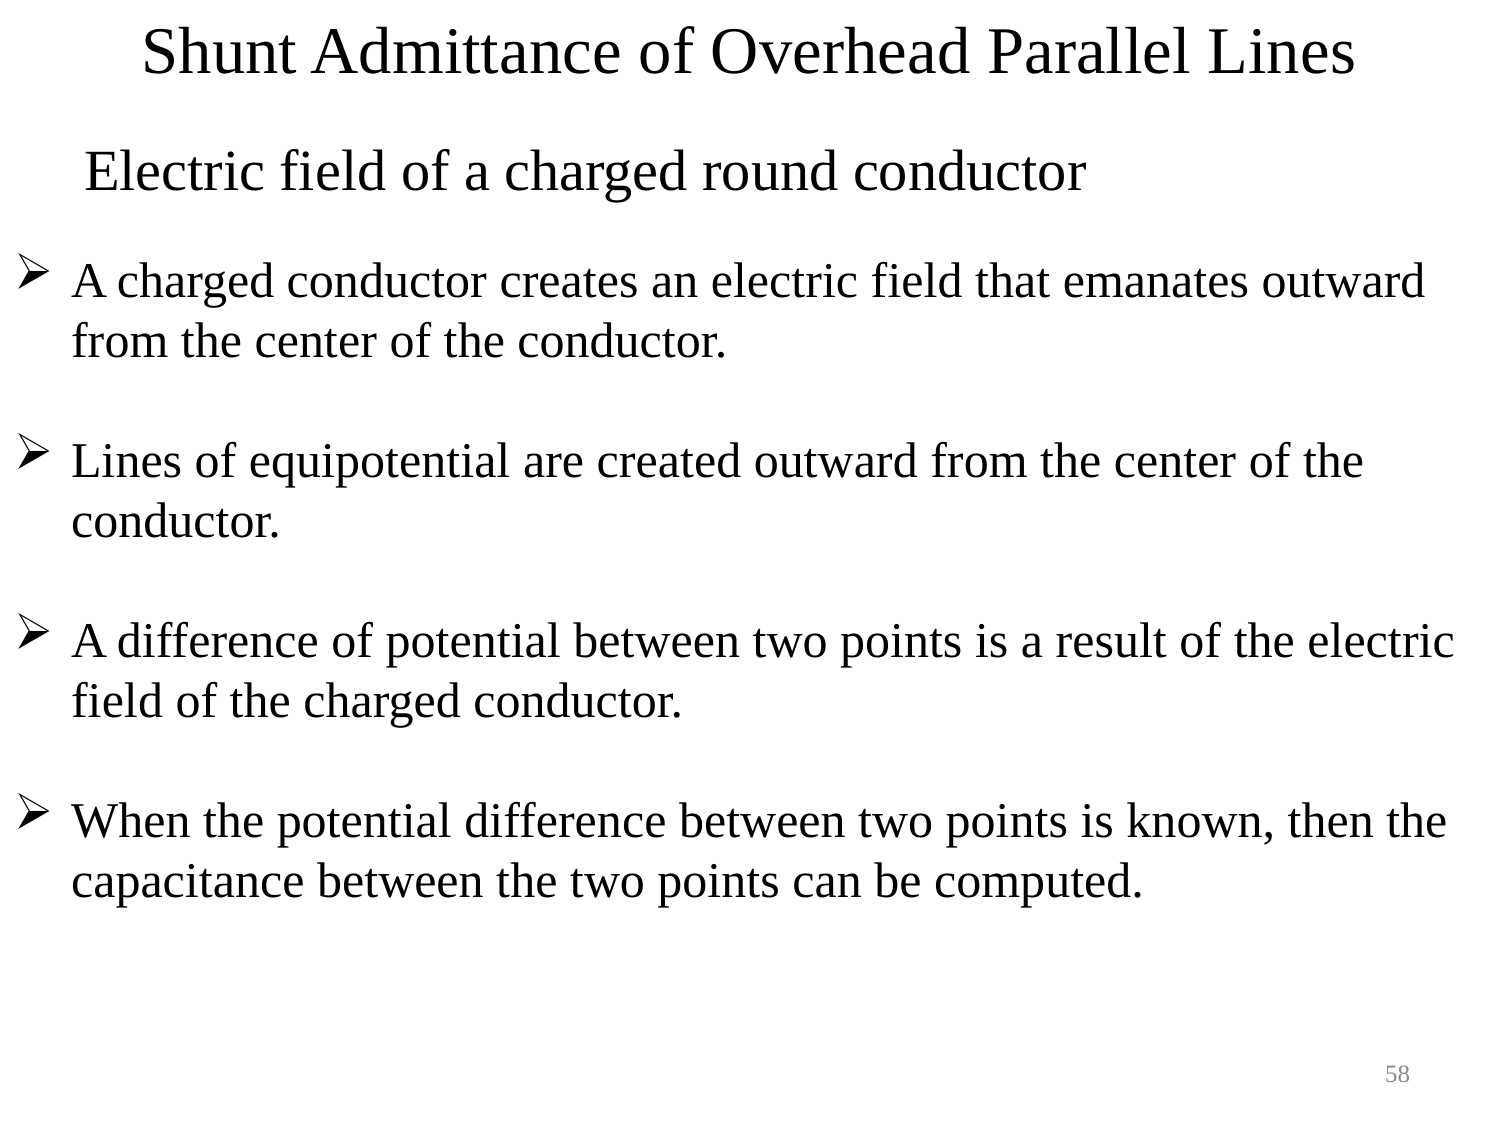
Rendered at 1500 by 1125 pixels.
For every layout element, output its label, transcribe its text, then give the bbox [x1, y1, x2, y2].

text_box Shunt Admittance of Overhead Parallel Lines [0, 0, 1500, 95]
slide_number 58 [1074, 1042, 1425, 1103]
text_box Electric field of a charged round conductor A charged conductor creates an electric field that emanates outward from the center of the conductor. Lines of equipotential are created outward from the center of the conductor. A difference of potential between two points is a result of the electric field of the charged conductor. When the potential difference between two points is known, then the capacitance between the two points can be computed. [0, 125, 1500, 915]
